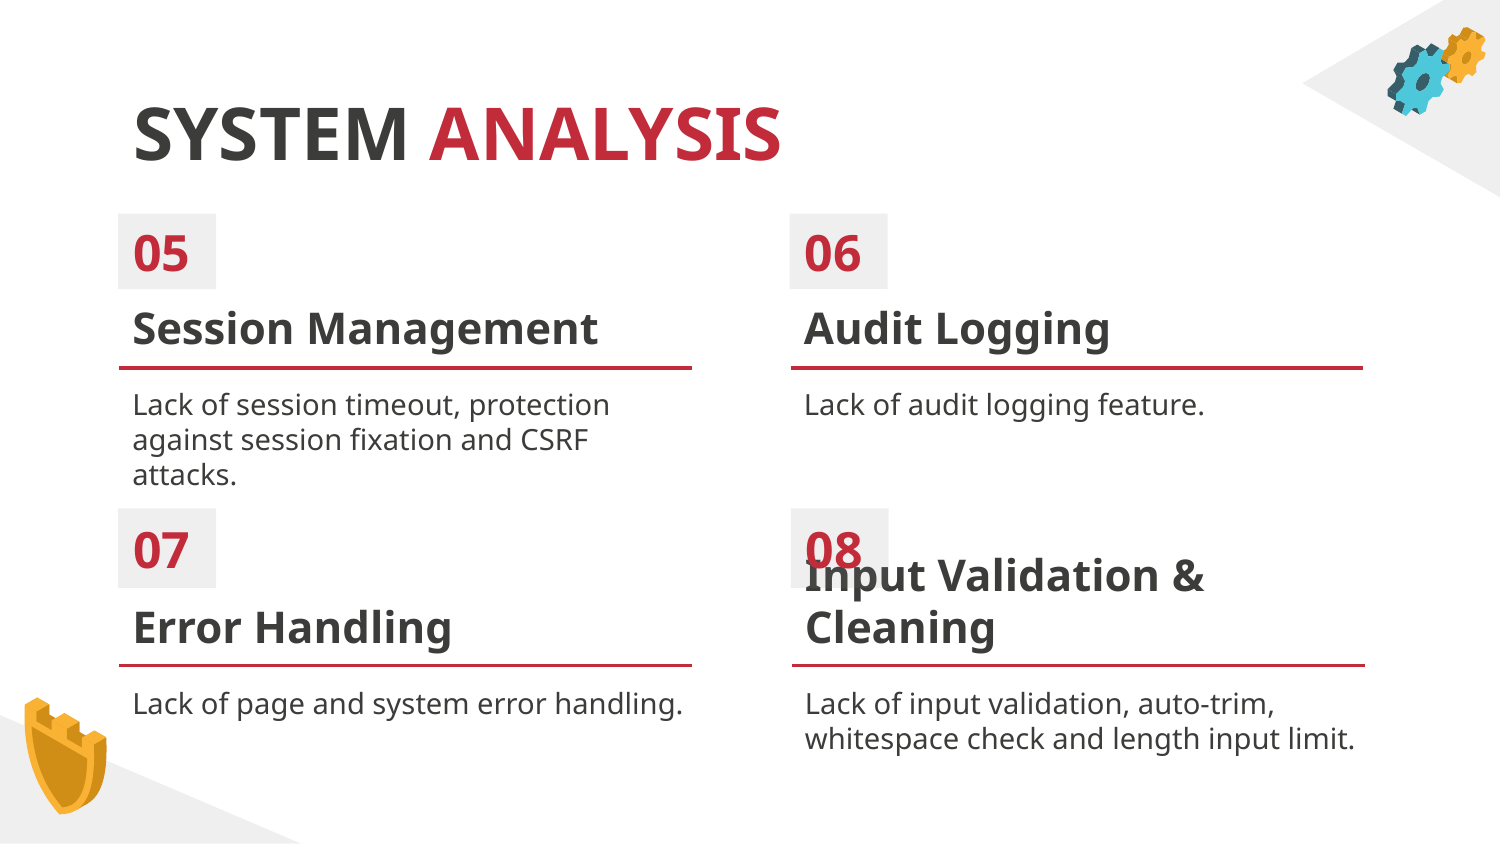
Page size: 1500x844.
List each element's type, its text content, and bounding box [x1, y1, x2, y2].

text_box 08 [790, 508, 889, 588]
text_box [1387, 27, 1486, 117]
subtitle Session Management [117, 289, 712, 369]
text_box Lack of input validation, auto-trim, whitespace check and length input limit. [789, 670, 1385, 751]
subtitle Lack of session timeout, protection against session fixation and CSRF attacks. [117, 371, 712, 451]
subtitle Lack of page and system error handling. [117, 670, 712, 751]
title 07 [118, 508, 217, 588]
title 05 [118, 213, 217, 290]
title SYSTEM ANALYSIS [118, 72, 1382, 167]
text_box 06 [789, 213, 888, 289]
subtitle Error Handling [117, 587, 712, 668]
text_box Audit Logging [788, 289, 1384, 369]
text_box Lack of audit logging feature. [788, 371, 1384, 451]
text_box Input Validation & Cleaning [789, 587, 1385, 668]
